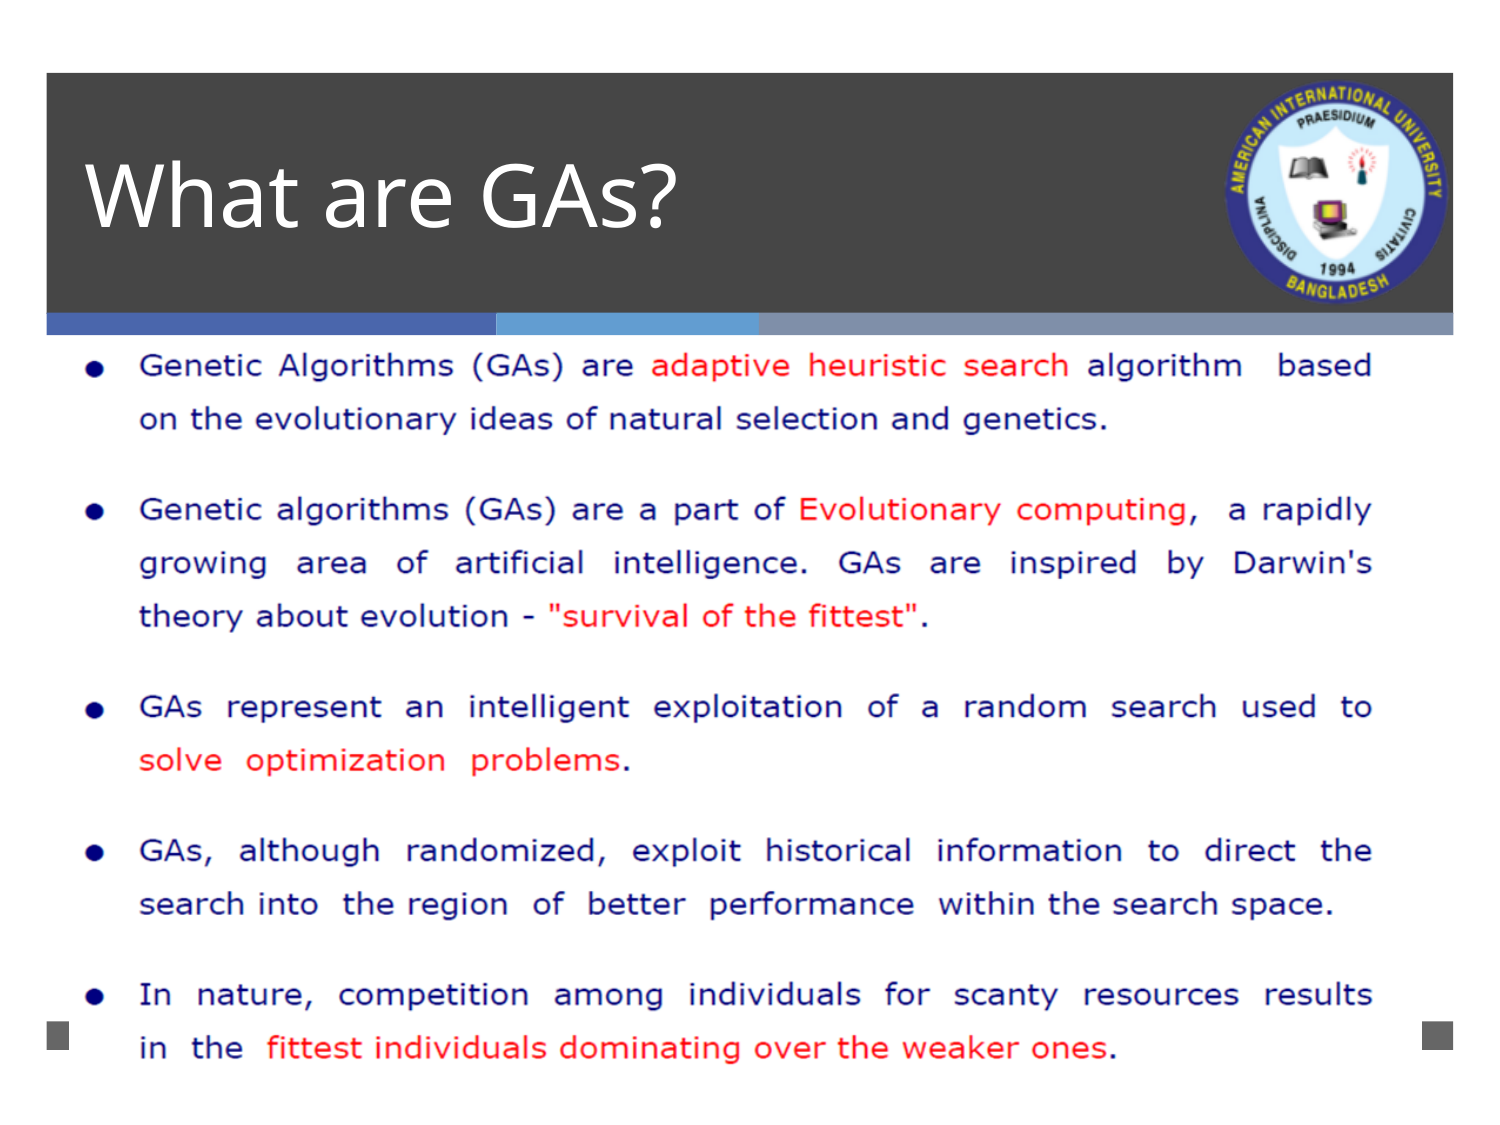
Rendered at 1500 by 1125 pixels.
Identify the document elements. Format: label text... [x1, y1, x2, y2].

picture [68, 348, 1422, 1072]
picture [1220, 75, 1454, 310]
title What are GAs? [69, 73, 1351, 253]
